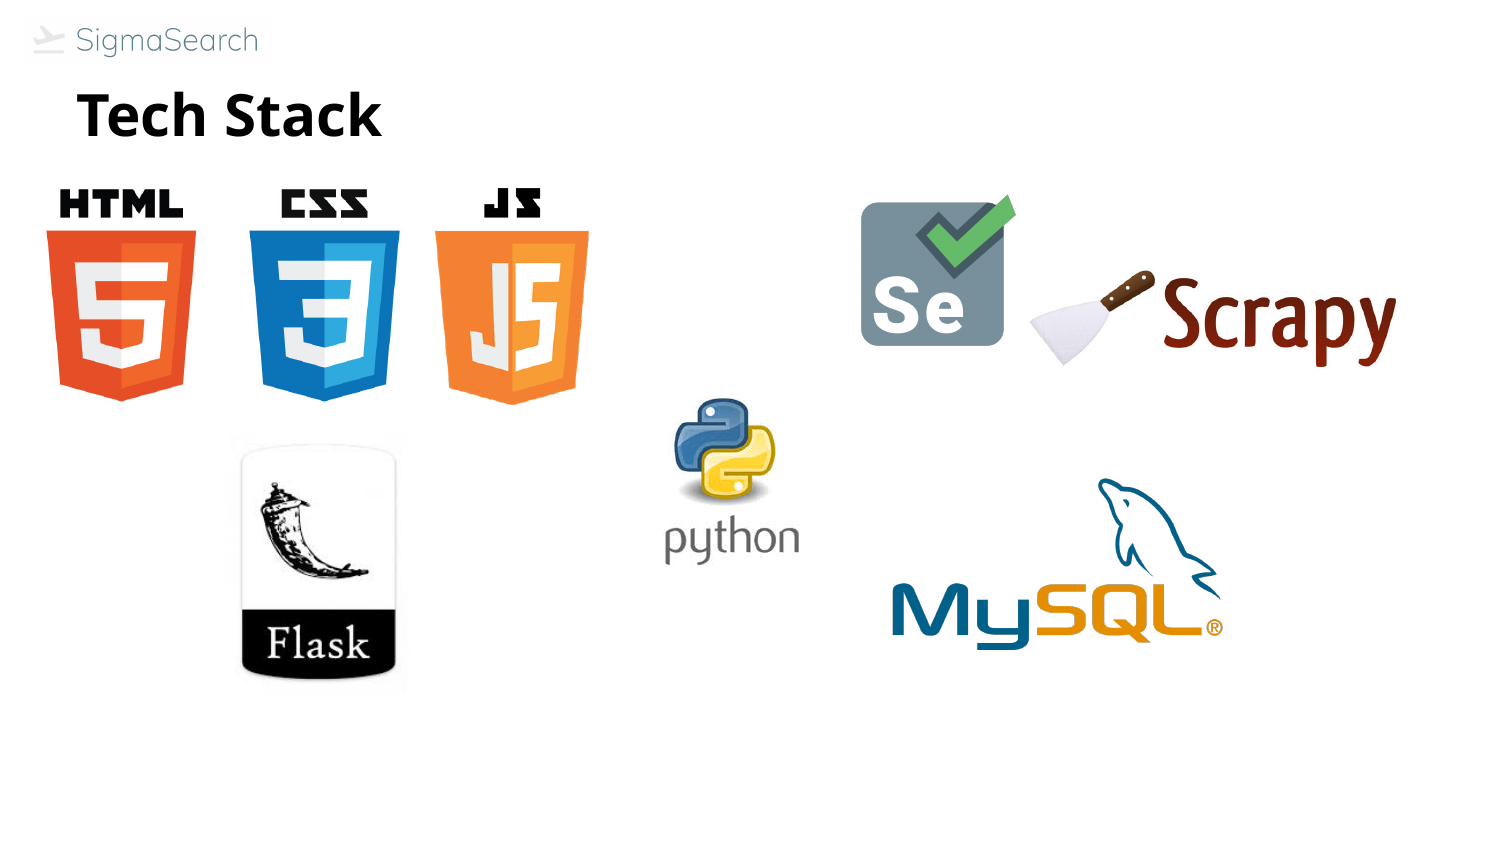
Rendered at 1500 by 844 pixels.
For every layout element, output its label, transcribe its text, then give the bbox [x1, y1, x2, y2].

picture [189, 434, 449, 694]
picture [836, 174, 1403, 376]
picture [621, 374, 838, 591]
title Tech Stack [61, 63, 846, 297]
picture [435, 188, 589, 405]
picture [43, 188, 403, 405]
picture [892, 478, 1223, 650]
picture [23, 17, 274, 64]
